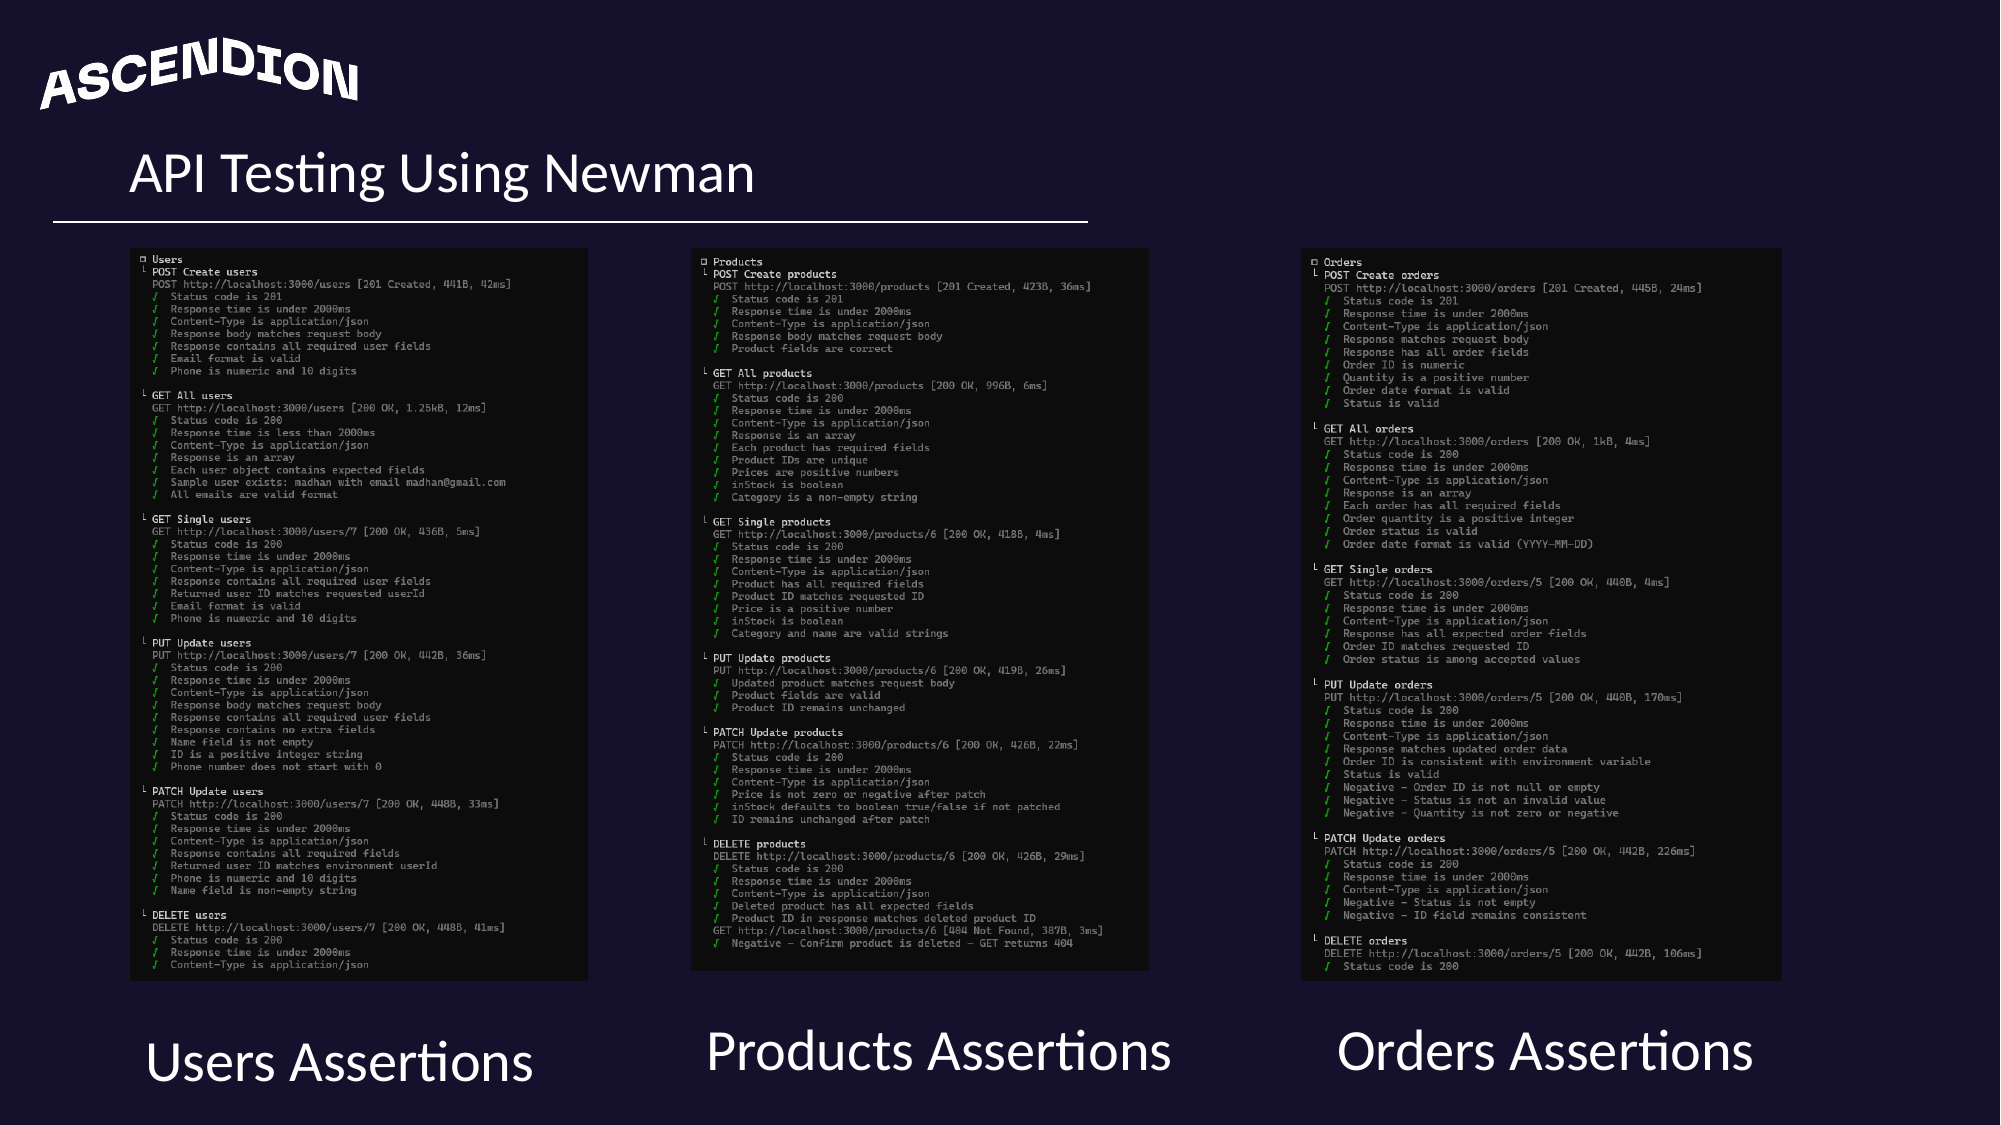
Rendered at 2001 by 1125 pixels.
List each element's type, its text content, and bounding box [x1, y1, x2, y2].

text_box Products Assertions [691, 996, 1277, 1074]
text_box [0, 0, 2000, 1125]
picture [1, 0, 396, 149]
picture [1301, 248, 1782, 982]
picture [691, 248, 1149, 971]
text_box Orders Assertions [1322, 996, 1908, 1074]
text_box Users Assertions [130, 1007, 716, 1085]
picture [130, 248, 588, 982]
text_box API Testing Using Newman [114, 118, 1256, 196]
